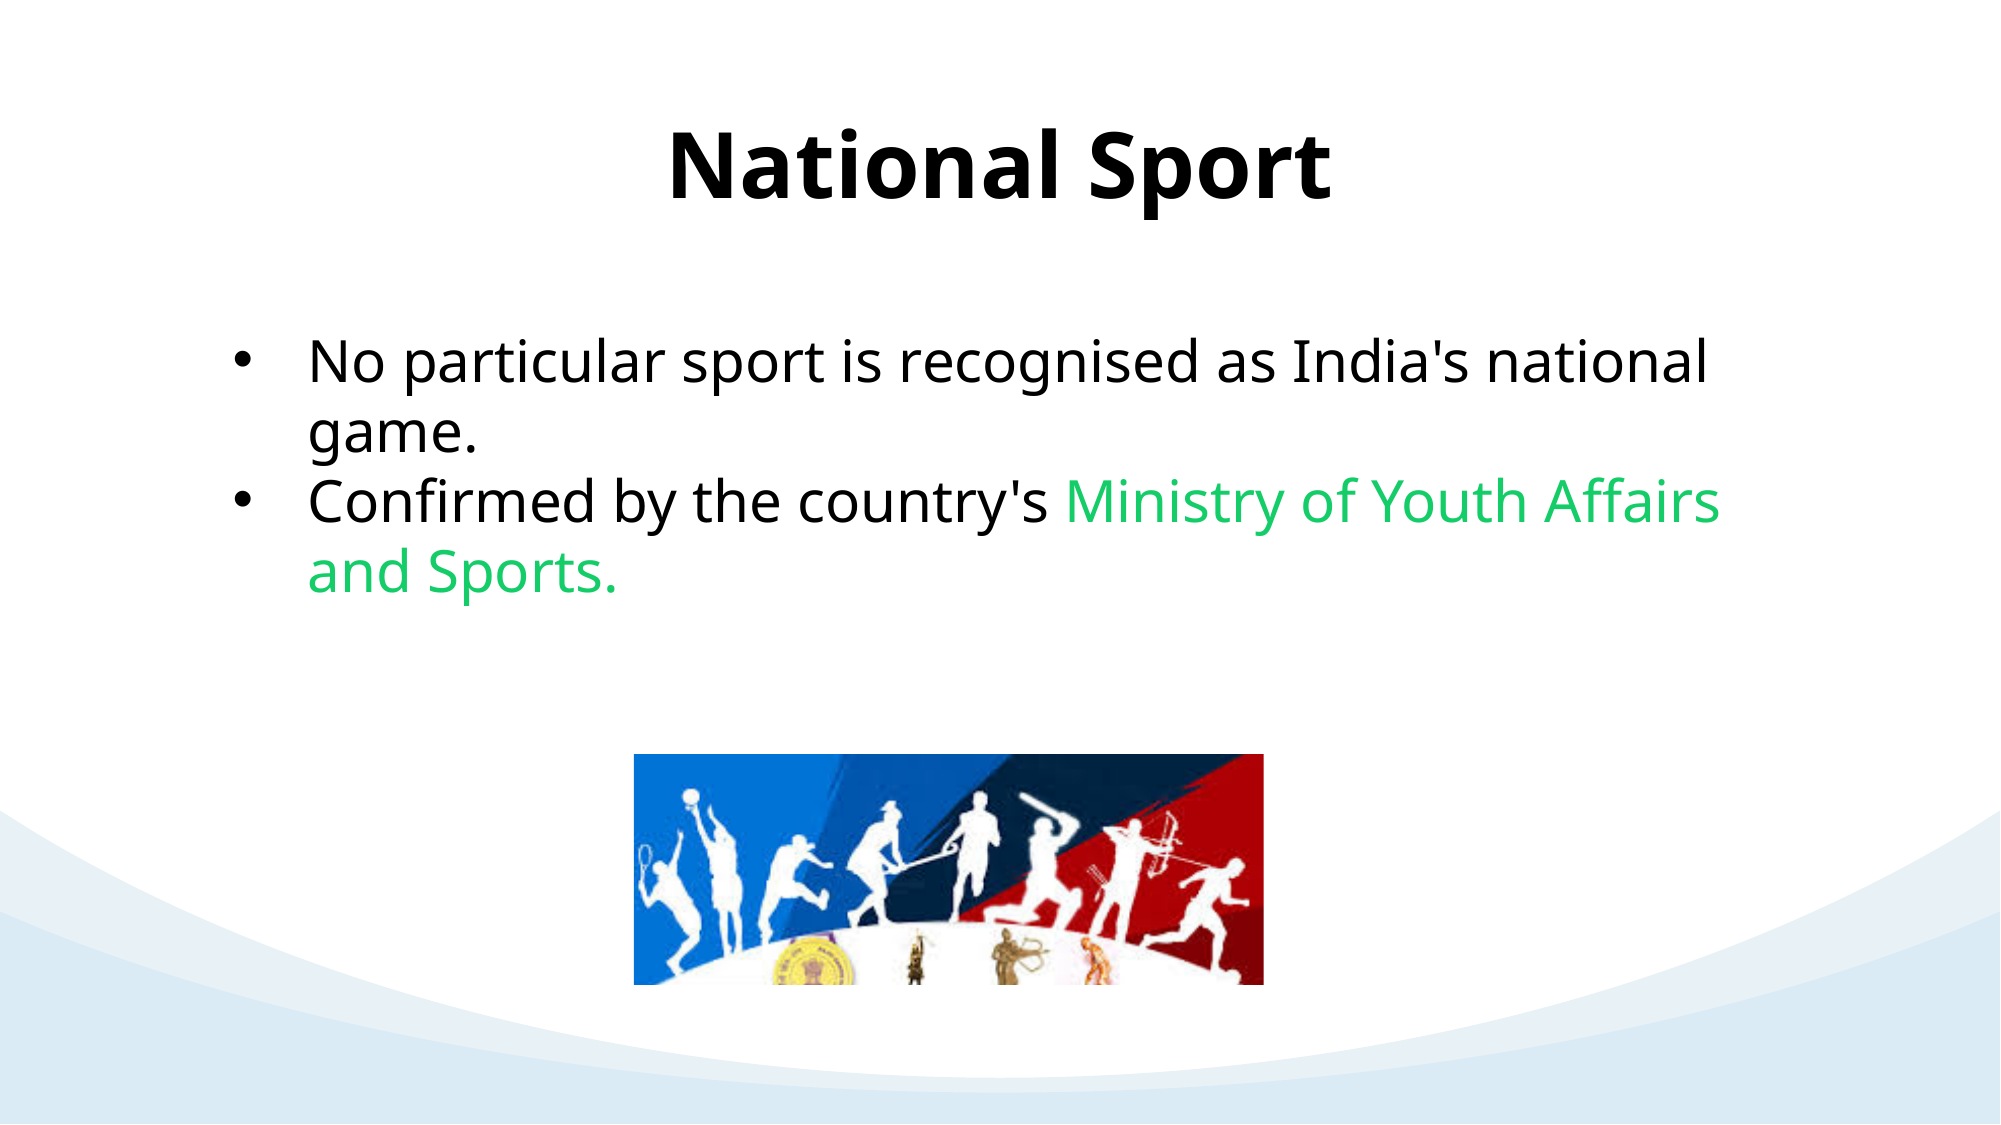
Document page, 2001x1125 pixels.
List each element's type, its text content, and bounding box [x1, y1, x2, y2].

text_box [0, 810, 2000, 1124]
text_box No particular sport is recognised as India's national game. Confirmed by the country's Ministry of Youth Affairs and Sports. [232, 323, 1734, 604]
title National Sport [137, 59, 1863, 278]
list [633, 754, 1264, 985]
